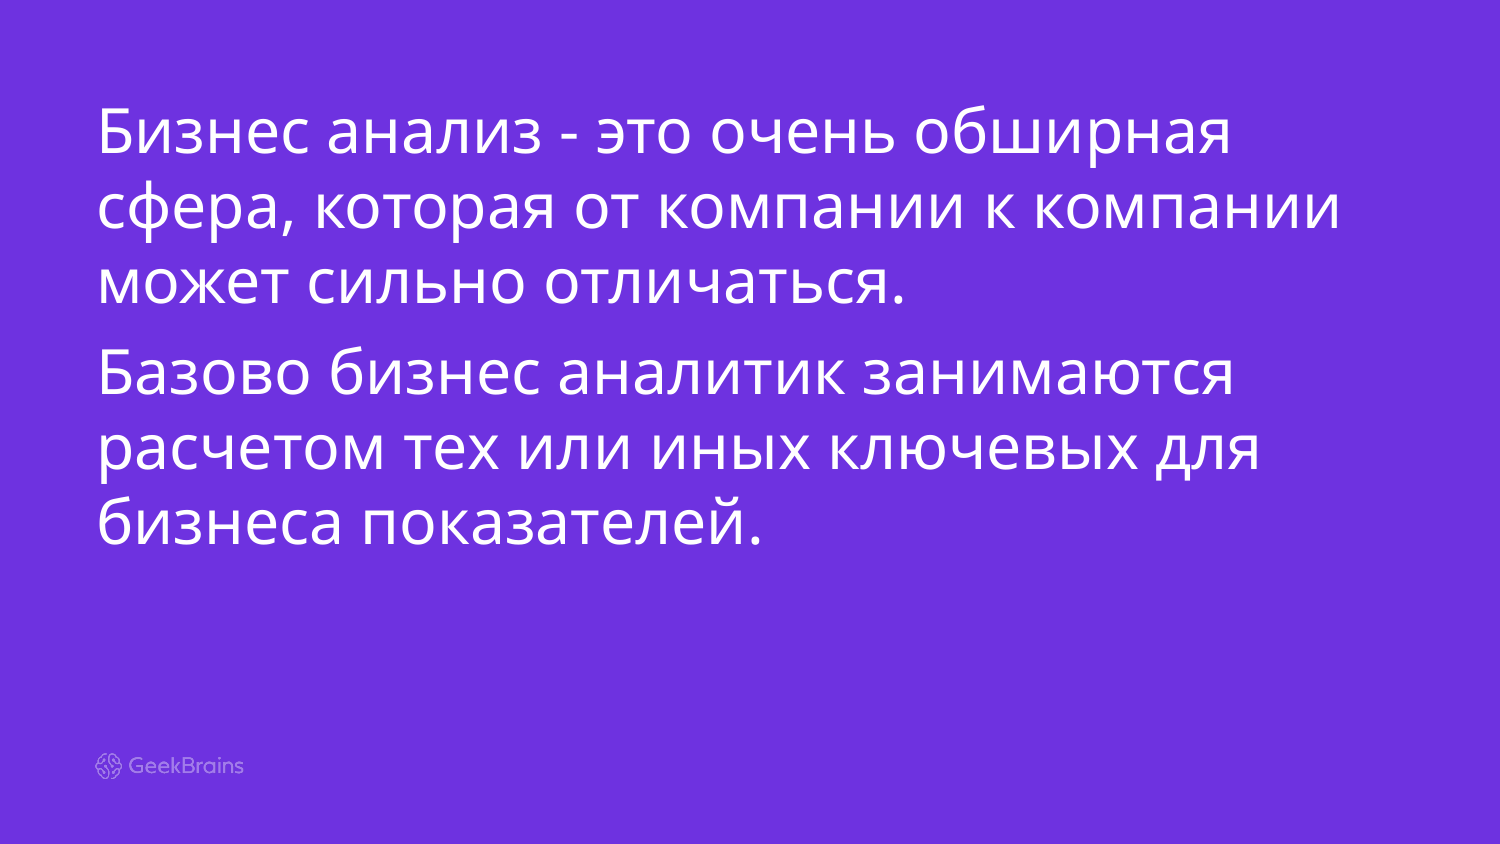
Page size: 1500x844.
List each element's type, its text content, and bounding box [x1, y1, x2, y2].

list Бизнес анализ - это очень обширная сфера, которая от компании к компании может сильно отличаться. Базово бизнес аналитик занимаются расчетом тех или иных ключевых для бизнеса показателей. [85, 85, 1412, 751]
